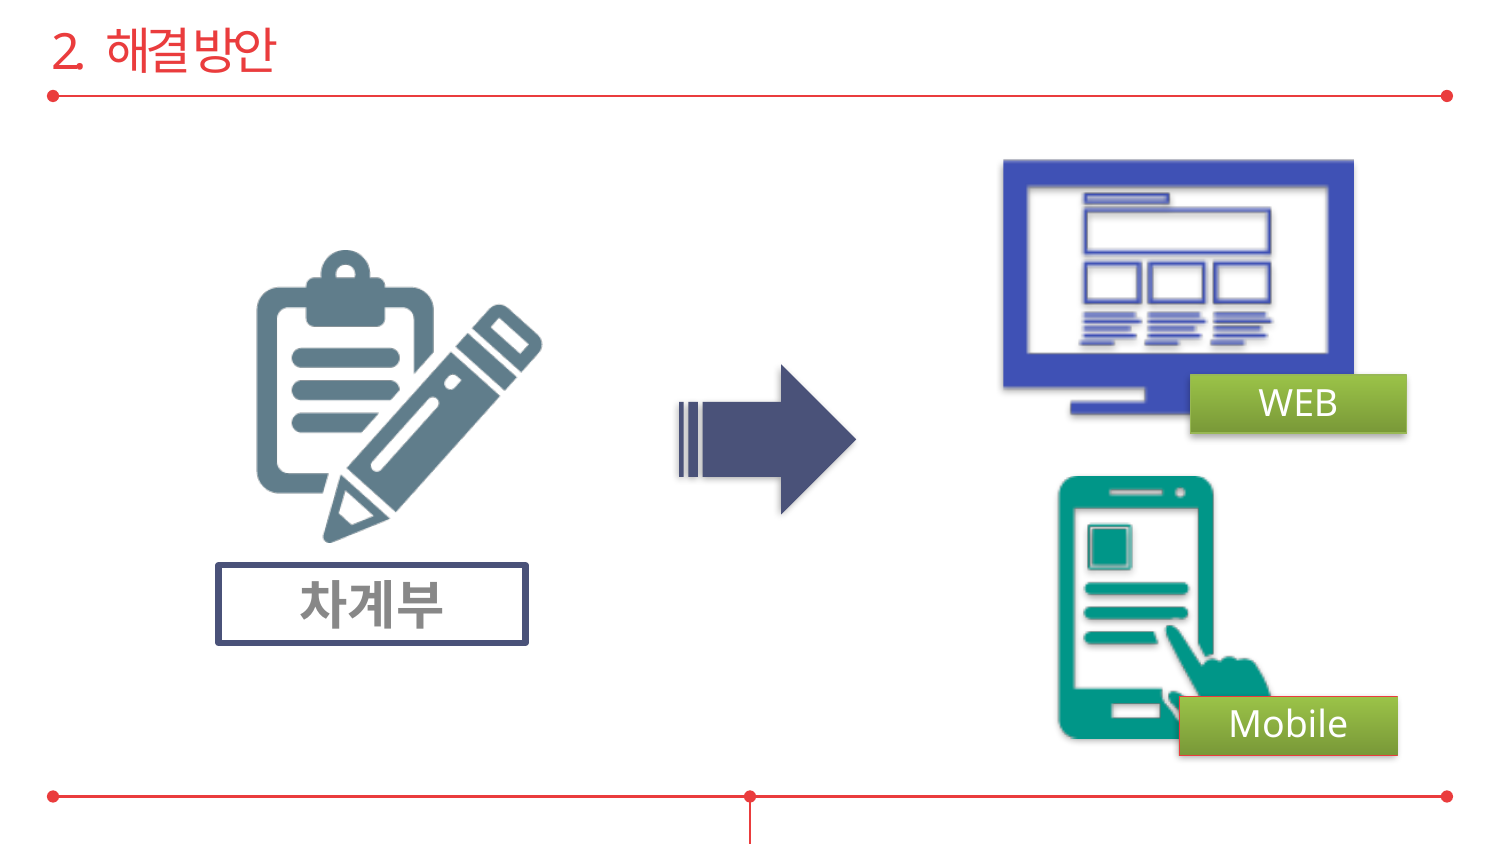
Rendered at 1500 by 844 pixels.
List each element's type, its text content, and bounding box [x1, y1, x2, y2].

picture [253, 249, 547, 543]
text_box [933, 472, 1422, 762]
text_box [701, 363, 857, 516]
text_box [688, 401, 699, 478]
text_box 2. 해결 방안 [36, 12, 294, 88]
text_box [935, 154, 1422, 440]
text_box 차계부 [218, 565, 526, 643]
text_box [678, 401, 685, 478]
